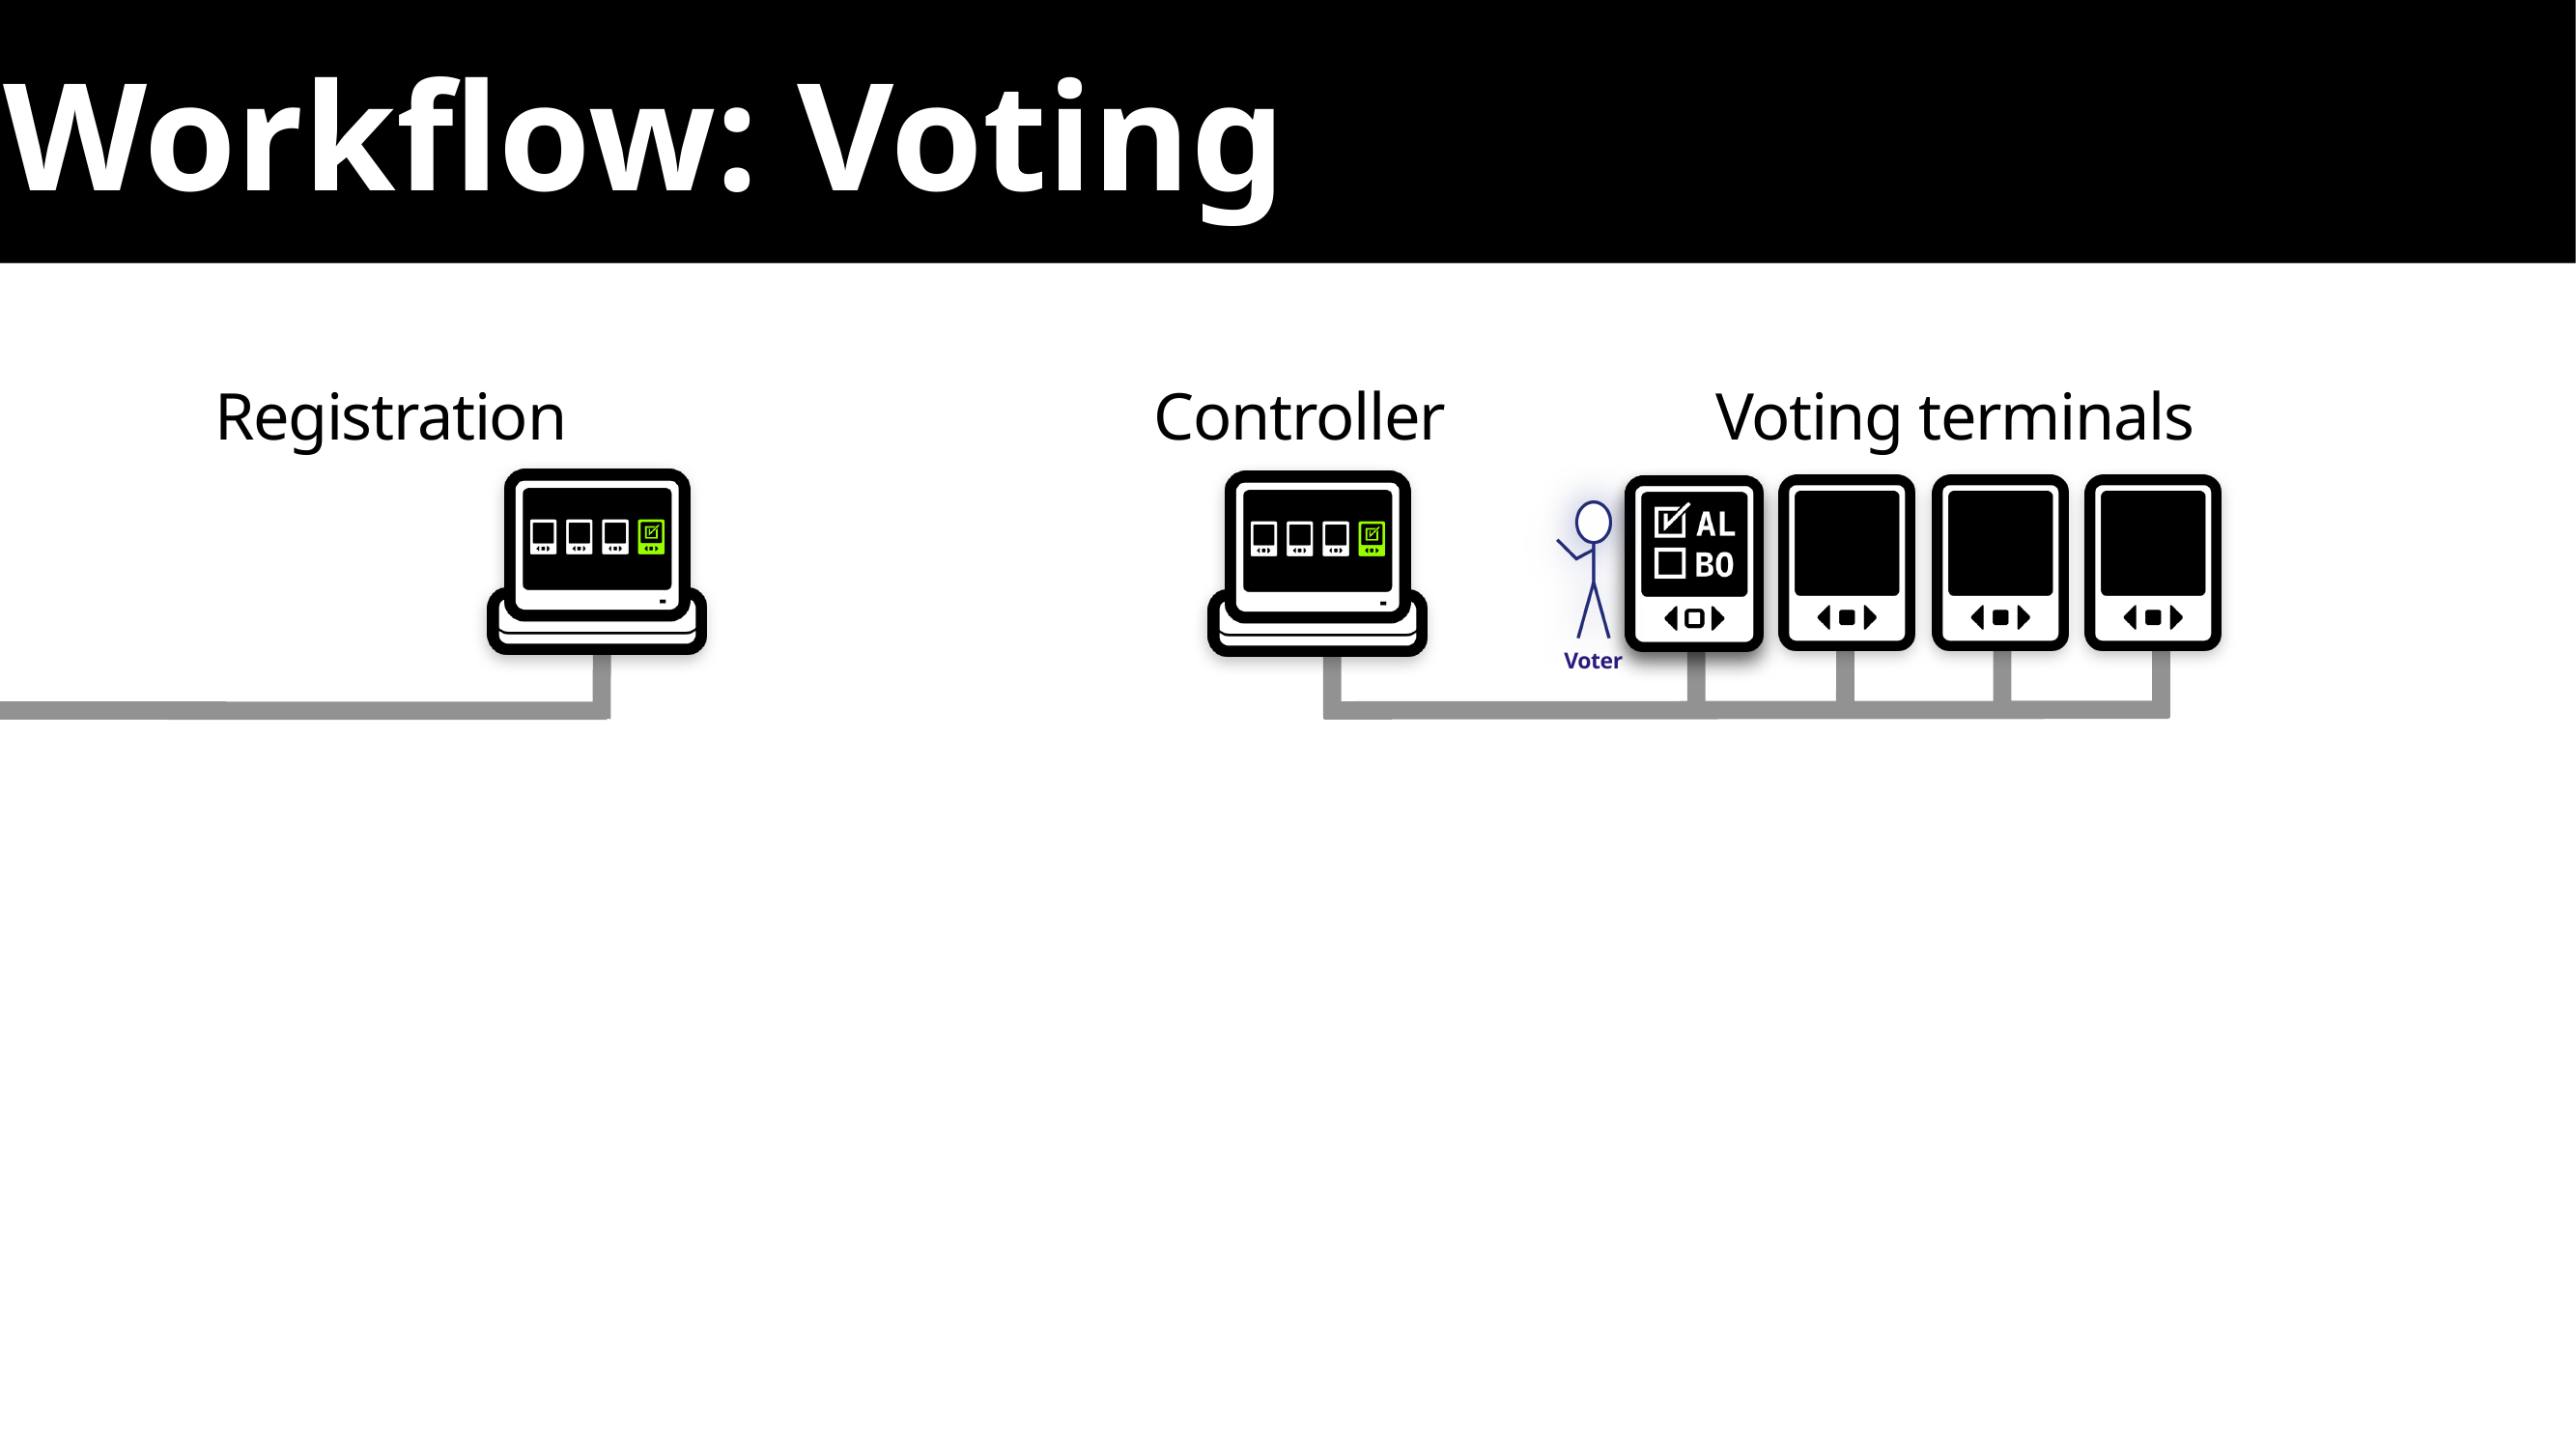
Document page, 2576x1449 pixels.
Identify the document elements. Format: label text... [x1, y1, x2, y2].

text_box Voting terminals [1707, 367, 2204, 462]
picture [1931, 474, 2069, 651]
title Workflow: Voting [0, 0, 2576, 265]
picture [1778, 474, 1916, 651]
picture [1206, 469, 1428, 657]
picture [1624, 475, 1764, 652]
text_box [0, 615, 608, 720]
picture [486, 469, 707, 655]
text_box Registration [206, 367, 576, 462]
text_box Controller [1146, 367, 1455, 462]
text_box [1556, 500, 1629, 681]
picture [2084, 474, 2222, 651]
